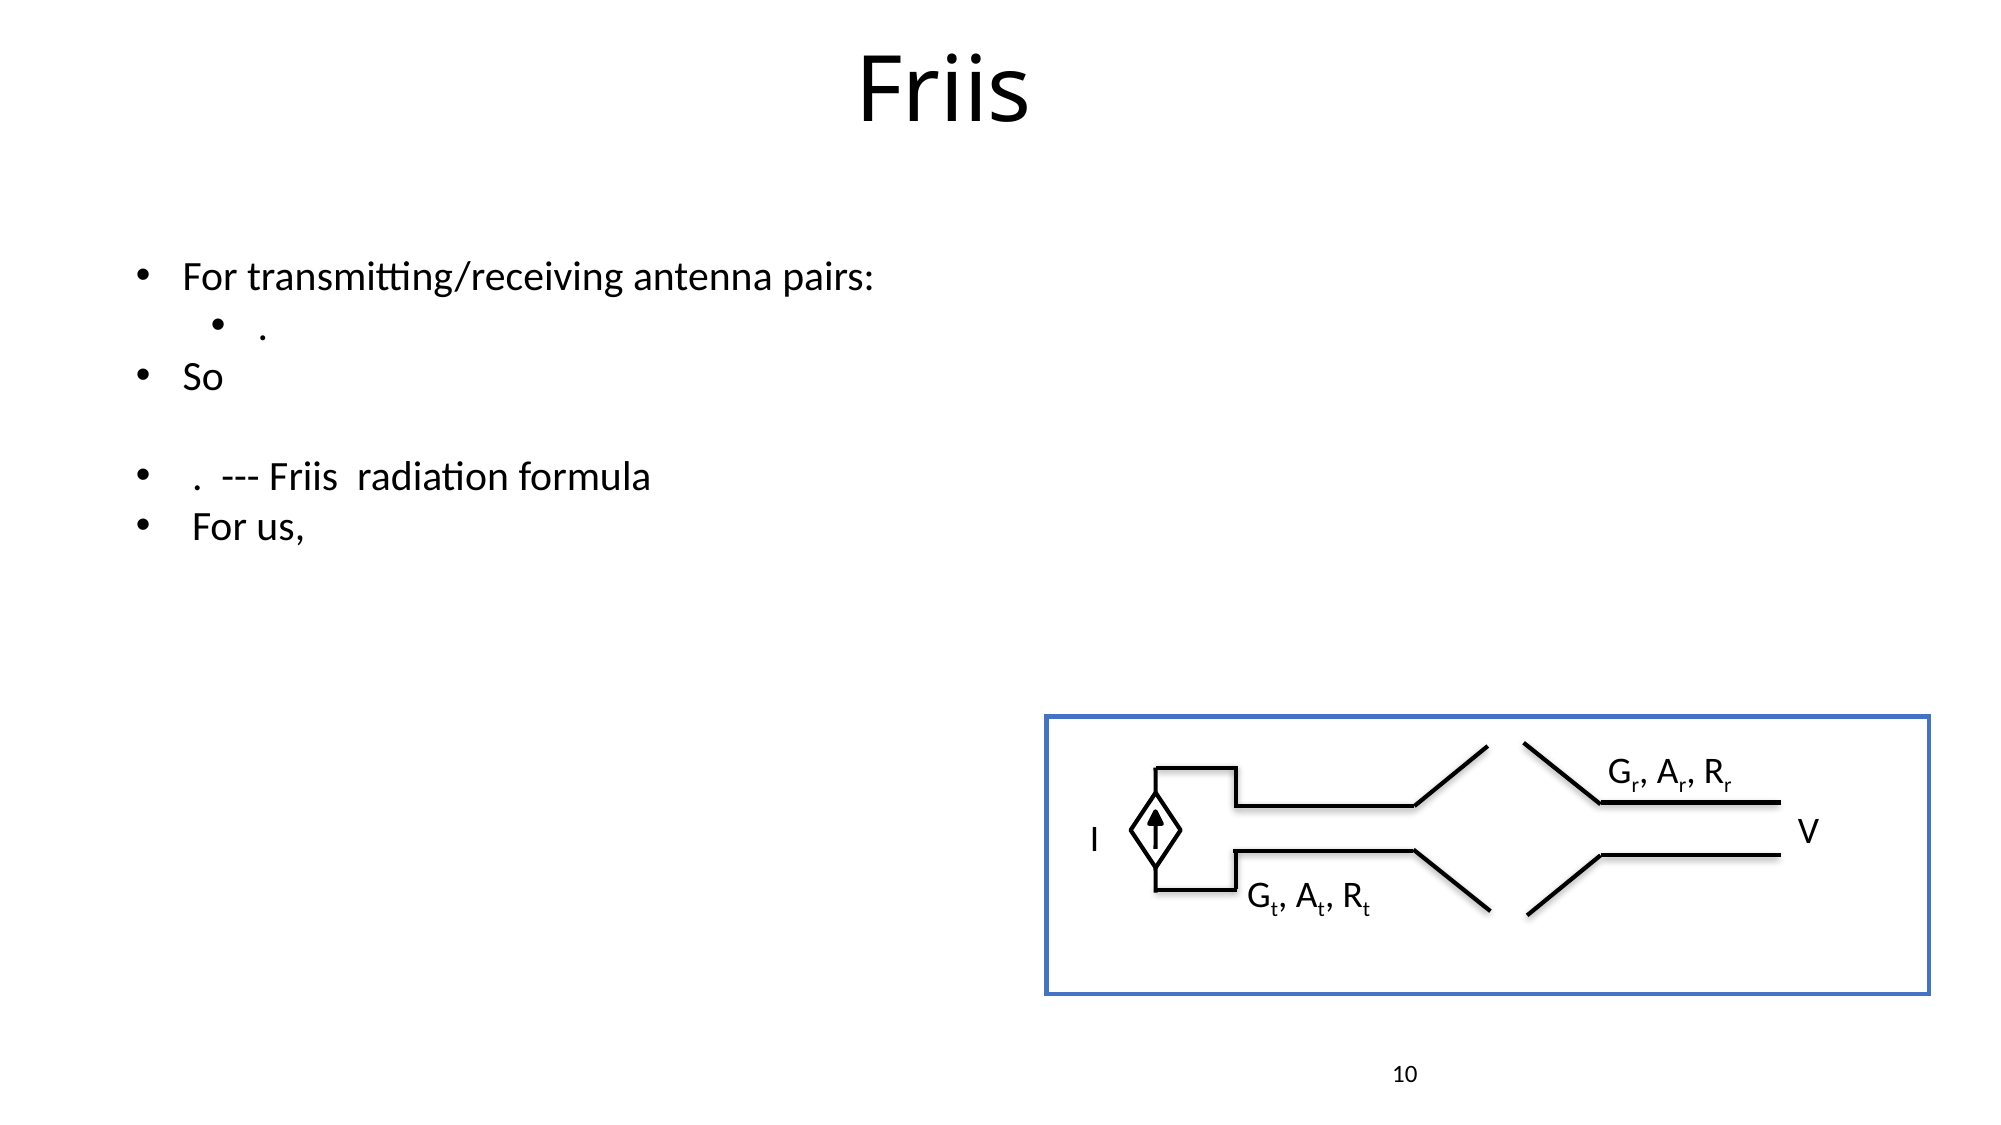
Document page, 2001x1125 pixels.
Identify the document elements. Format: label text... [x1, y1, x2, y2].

text_box Friis [99, 29, 1812, 140]
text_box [1046, 716, 1930, 995]
slide_number 10 [1074, 996, 1425, 1125]
